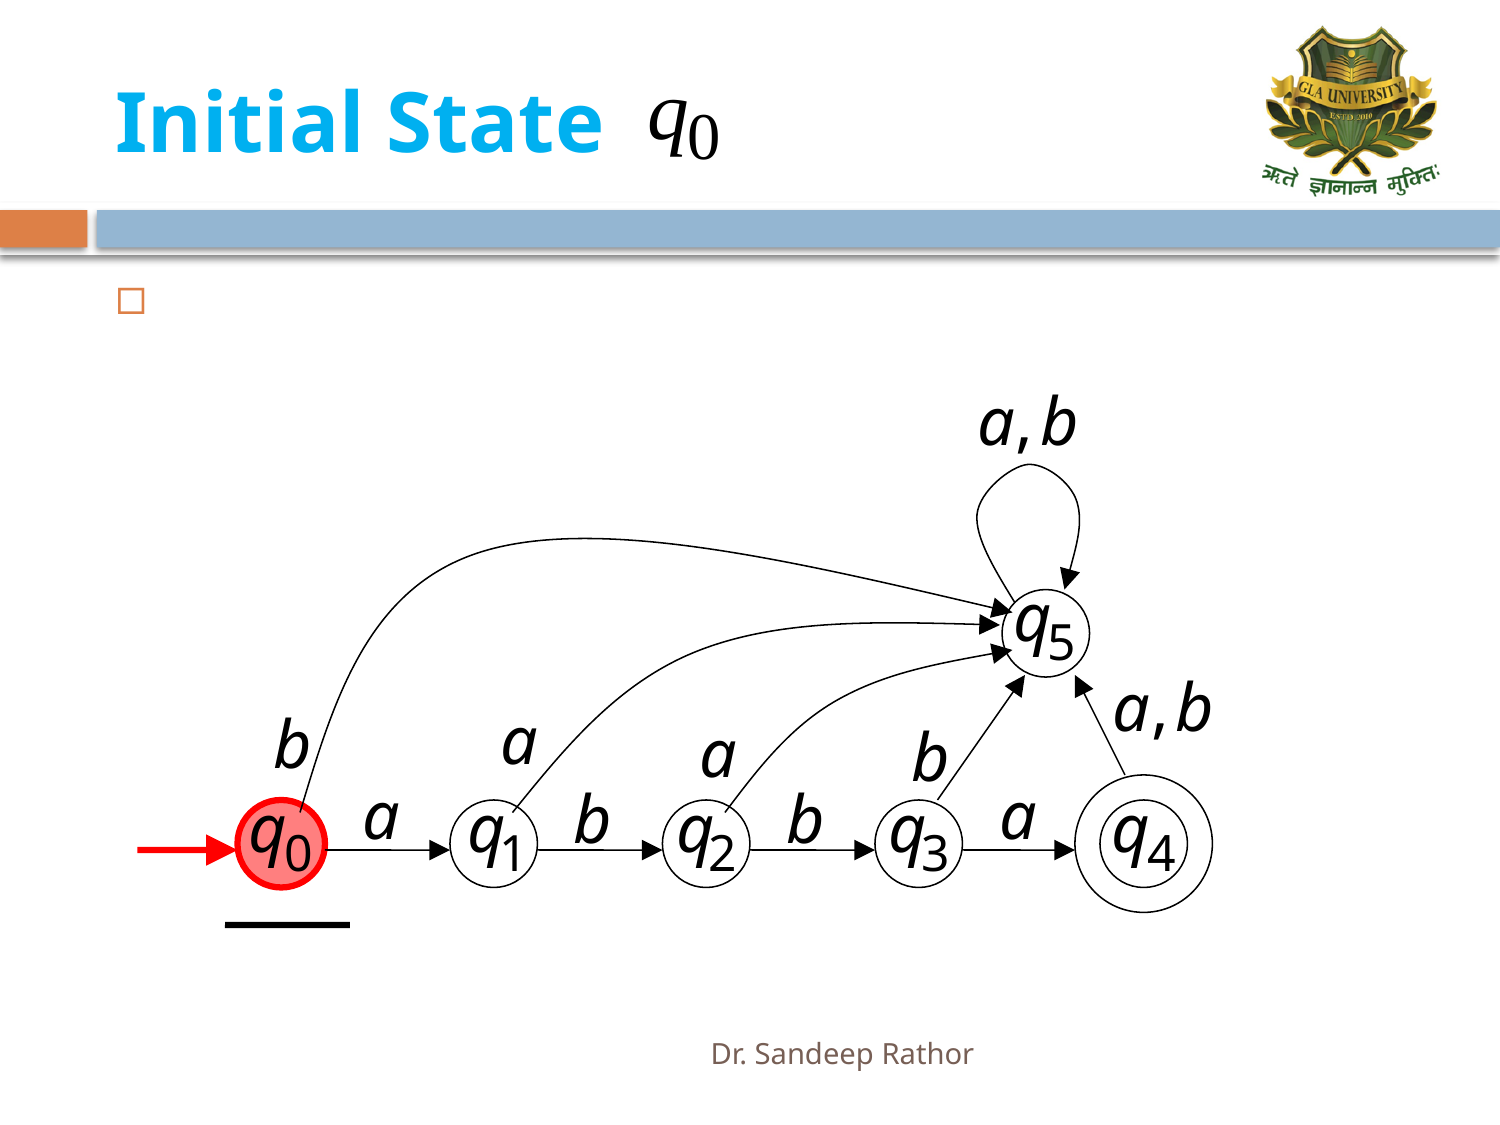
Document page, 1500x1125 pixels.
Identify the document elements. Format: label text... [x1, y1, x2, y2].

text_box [362, 799, 407, 847]
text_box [889, 799, 955, 878]
text_box [662, 819, 670, 869]
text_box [1014, 589, 1082, 667]
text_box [468, 799, 525, 878]
list [100, 262, 1438, 1005]
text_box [644, 70, 724, 167]
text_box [787, 787, 834, 851]
text_box [874, 818, 883, 869]
footer Dr. Sandeep Rathor [99, 1024, 990, 1085]
text_box [838, 839, 875, 861]
text_box [963, 677, 1025, 764]
text_box [137, 839, 238, 861]
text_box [999, 799, 1044, 847]
text_box [625, 839, 663, 861]
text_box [1112, 799, 1182, 878]
text_box [237, 822, 243, 866]
text_box [1002, 615, 1008, 648]
title Initial State [100, 37, 1255, 200]
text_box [699, 737, 744, 784]
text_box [676, 799, 742, 878]
picture [1260, 12, 1442, 201]
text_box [976, 389, 1088, 463]
text_box [735, 643, 1008, 802]
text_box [274, 712, 322, 776]
text_box [530, 819, 538, 869]
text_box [912, 724, 959, 788]
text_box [1074, 674, 1223, 776]
text_box [410, 839, 451, 861]
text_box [574, 787, 622, 851]
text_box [249, 799, 319, 878]
text_box [976, 474, 1080, 594]
text_box [449, 813, 462, 874]
text_box [304, 538, 1008, 807]
text_box [1048, 839, 1075, 861]
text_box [499, 724, 544, 772]
text_box [523, 619, 1000, 807]
text_box [1074, 785, 1213, 913]
